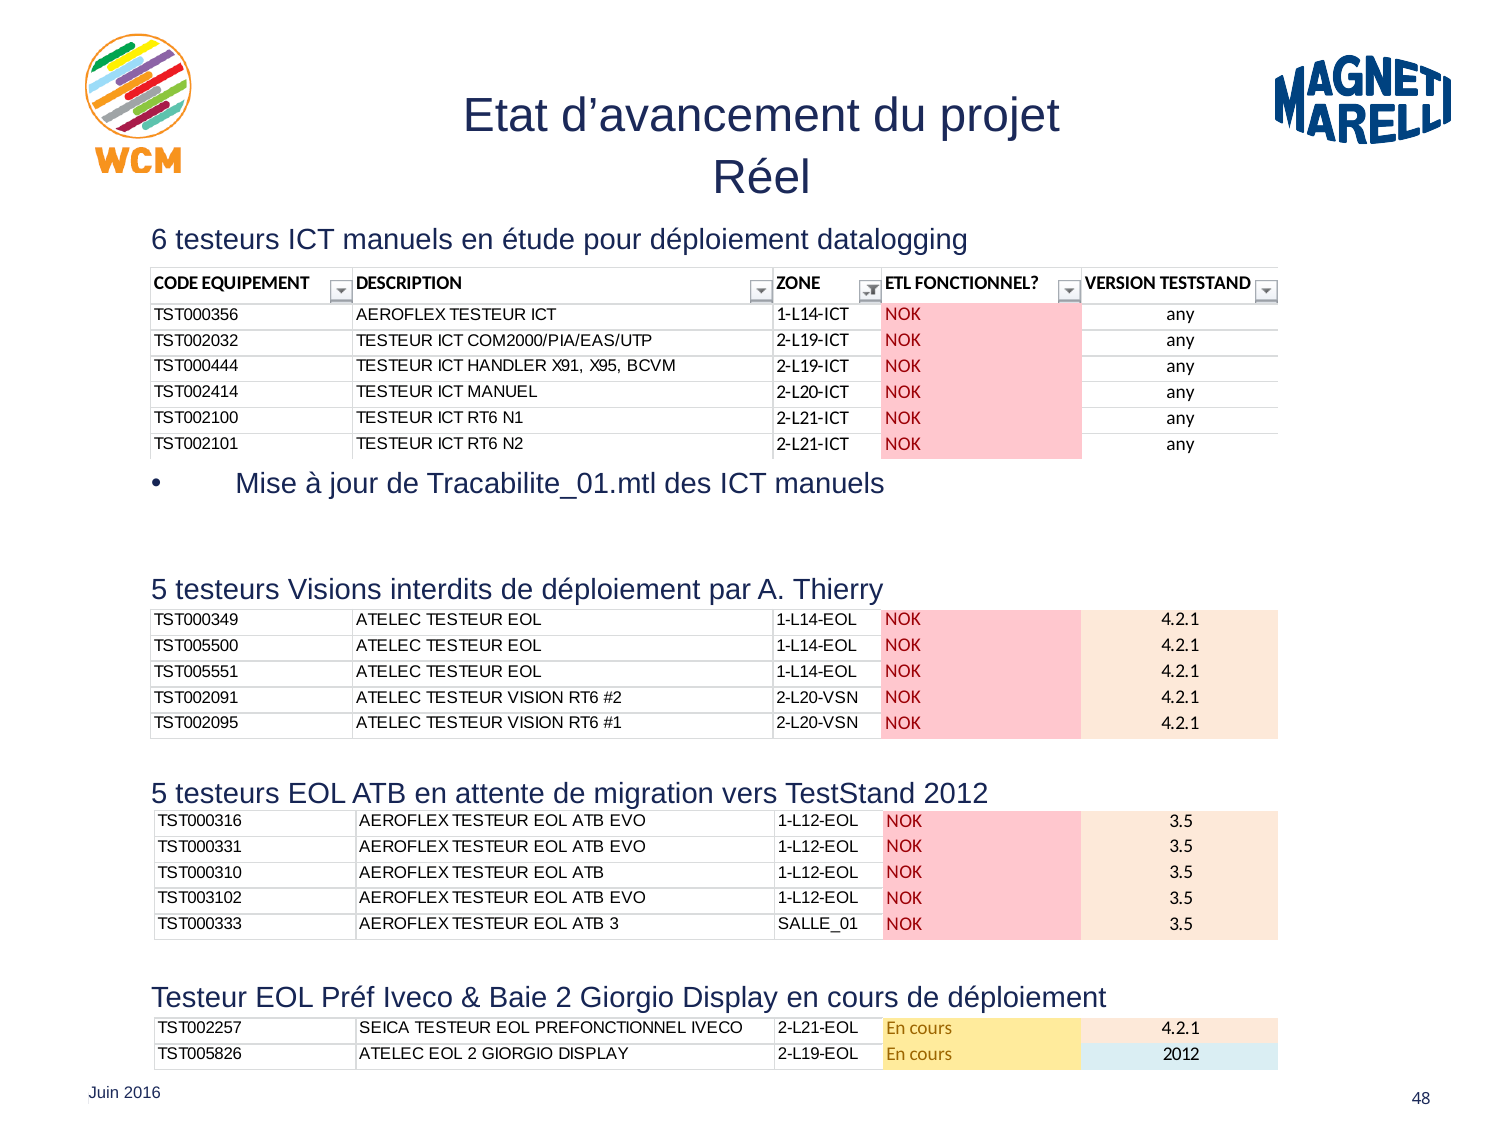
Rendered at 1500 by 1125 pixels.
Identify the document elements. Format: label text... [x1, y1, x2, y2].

list 6 testeurs ICT manuels en étude pour déploiement datalogging Mise à jour de Tracabilite_01.mtl des ICT manuels 5 testeurs Visions interdits de déploiement par A. Thierry 5 testeurs EOL ATB en attente de migration vers TestStand 2012 Testeur EOL Préf Iveco & Baie 2 Giorgio Display en cours de déploiement [88, 219, 1438, 1013]
picture [153, 1017, 1280, 1071]
picture [149, 608, 1280, 740]
footer Juin 2016 [88, 1082, 183, 1115]
title Etat d’avancement du projet Réel [289, 78, 1235, 220]
picture [149, 266, 1280, 461]
slide_number 48 [1396, 1079, 1463, 1118]
picture [1275, 11, 1451, 188]
picture [153, 809, 1280, 941]
picture [53, 31, 231, 173]
